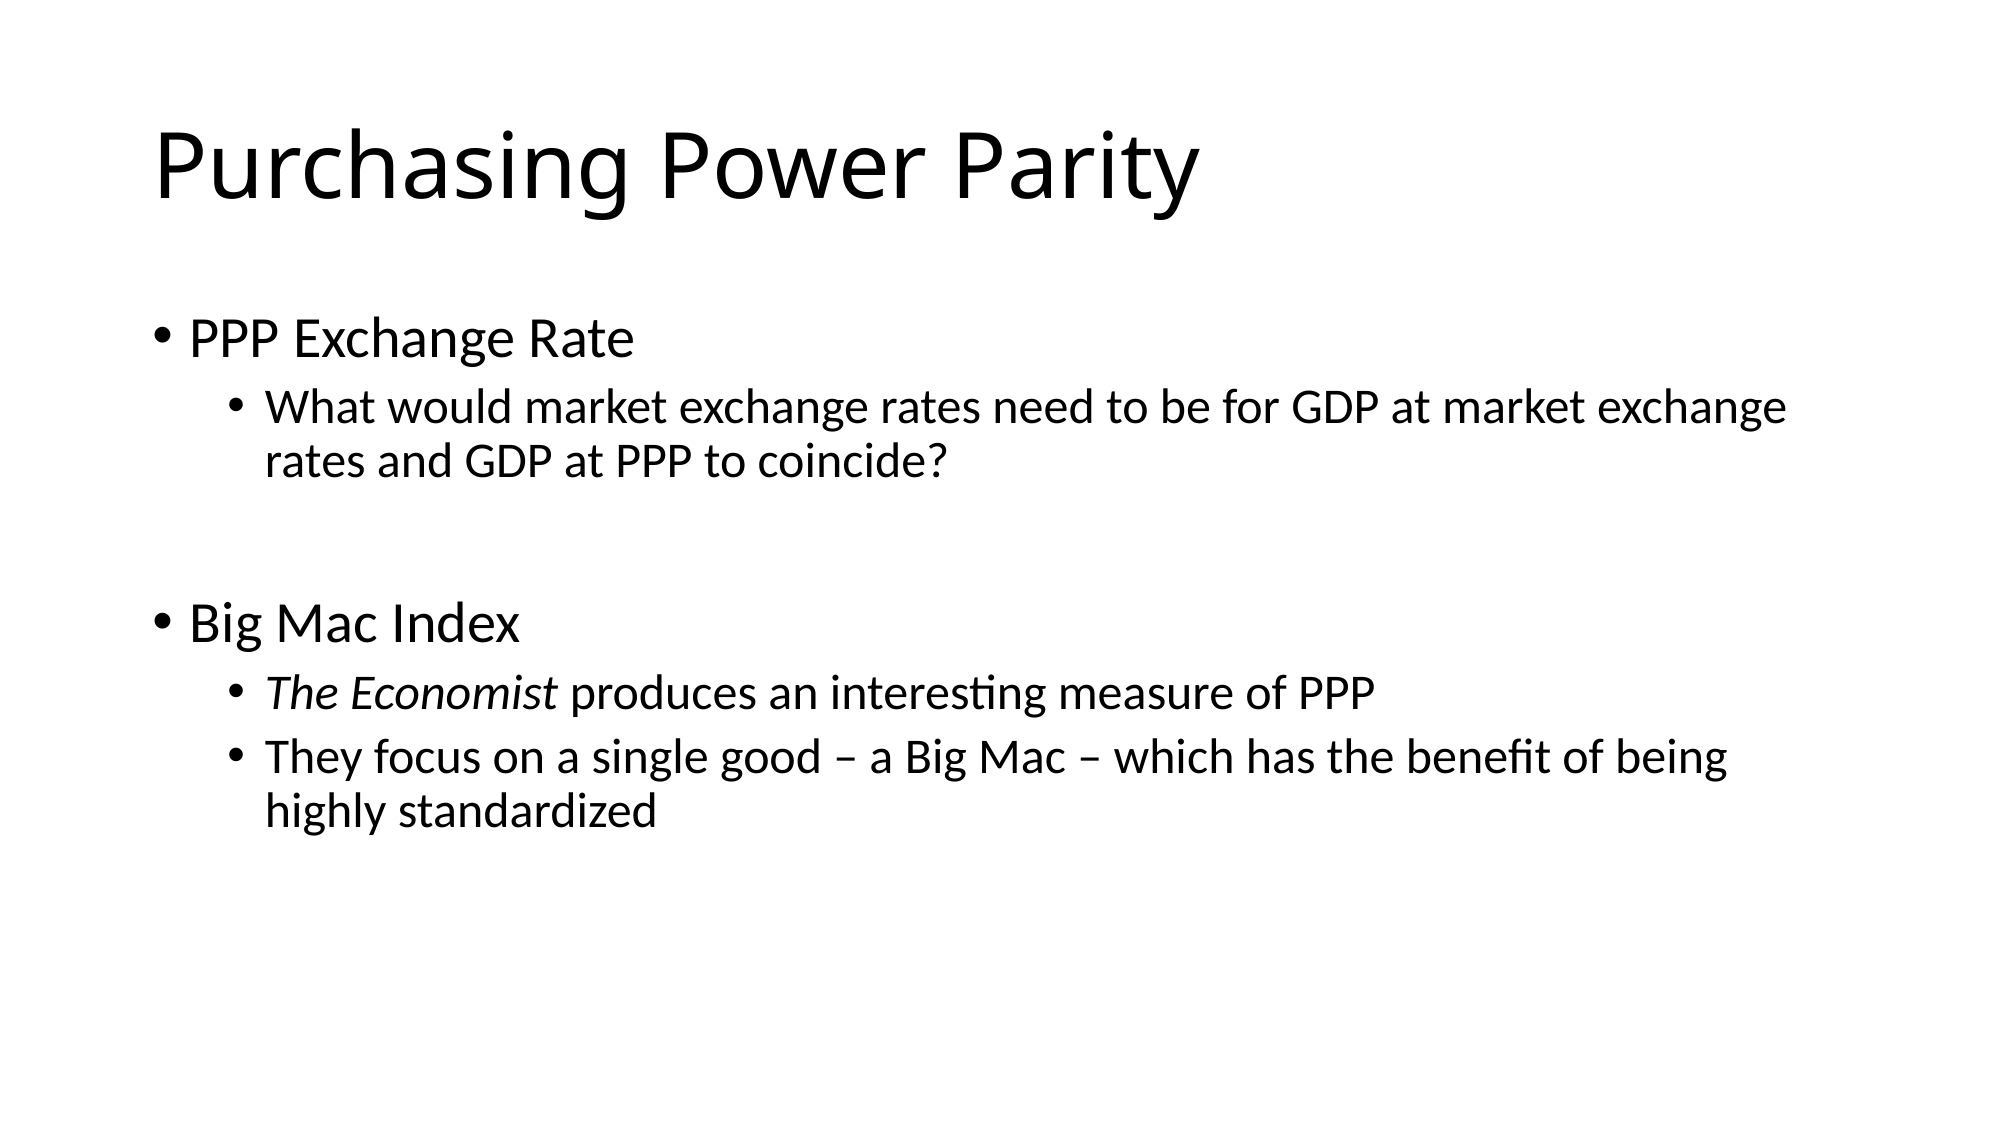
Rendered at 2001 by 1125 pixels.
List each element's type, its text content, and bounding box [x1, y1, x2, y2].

title Purchasing Power Parity [137, 59, 1863, 278]
